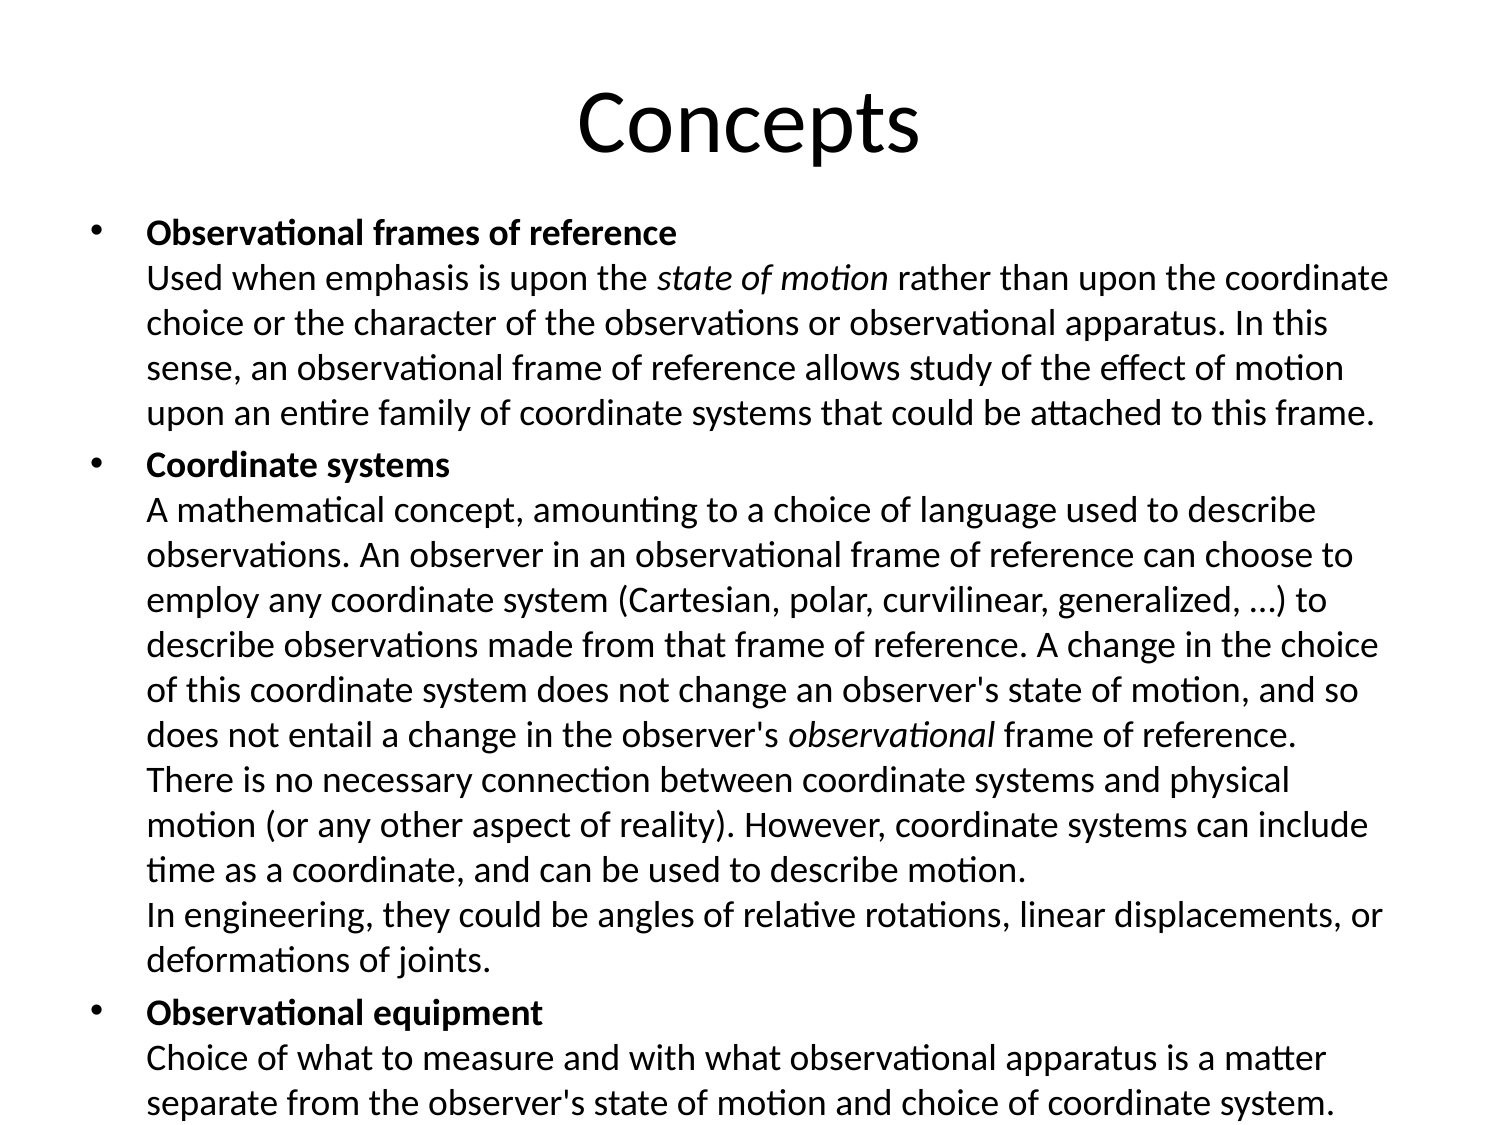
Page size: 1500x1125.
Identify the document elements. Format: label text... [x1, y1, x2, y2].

title Concepts [75, 45, 1425, 188]
list Observational frames of reference Used when emphasis is upon the state of motion rather than upon the coordinate choice or the character of the observations or observational apparatus. In this sense, an observational frame of reference allows study of the effect of motion upon an entire family of coordinate systems that could be attached to this frame. Coordinate systems A mathematical concept, amounting to a choice of language used to describe observations. An observer in an observational frame of reference can choose to employ any coordinate system (Cartesian, polar, curvilinear, generalized, …) to describe observations made from that frame of reference. A change in the choice of this coordinate system does not change an observer's state of motion, and so does not entail a change in the observer's observational frame of reference. There is no necessary connection between coordinate systems and physical motion (or any other aspect of reality). However, coordinate systems can include time as a coordinate, and can be used to describe motion. In engineering, they could be angles of relative rotations, linear displacements, or deformations of joints. Observational equipment Choice of what to measure and with what observational apparatus is a matter separate from the observer's state of motion and choice of coordinate system. [75, 200, 1425, 1100]
